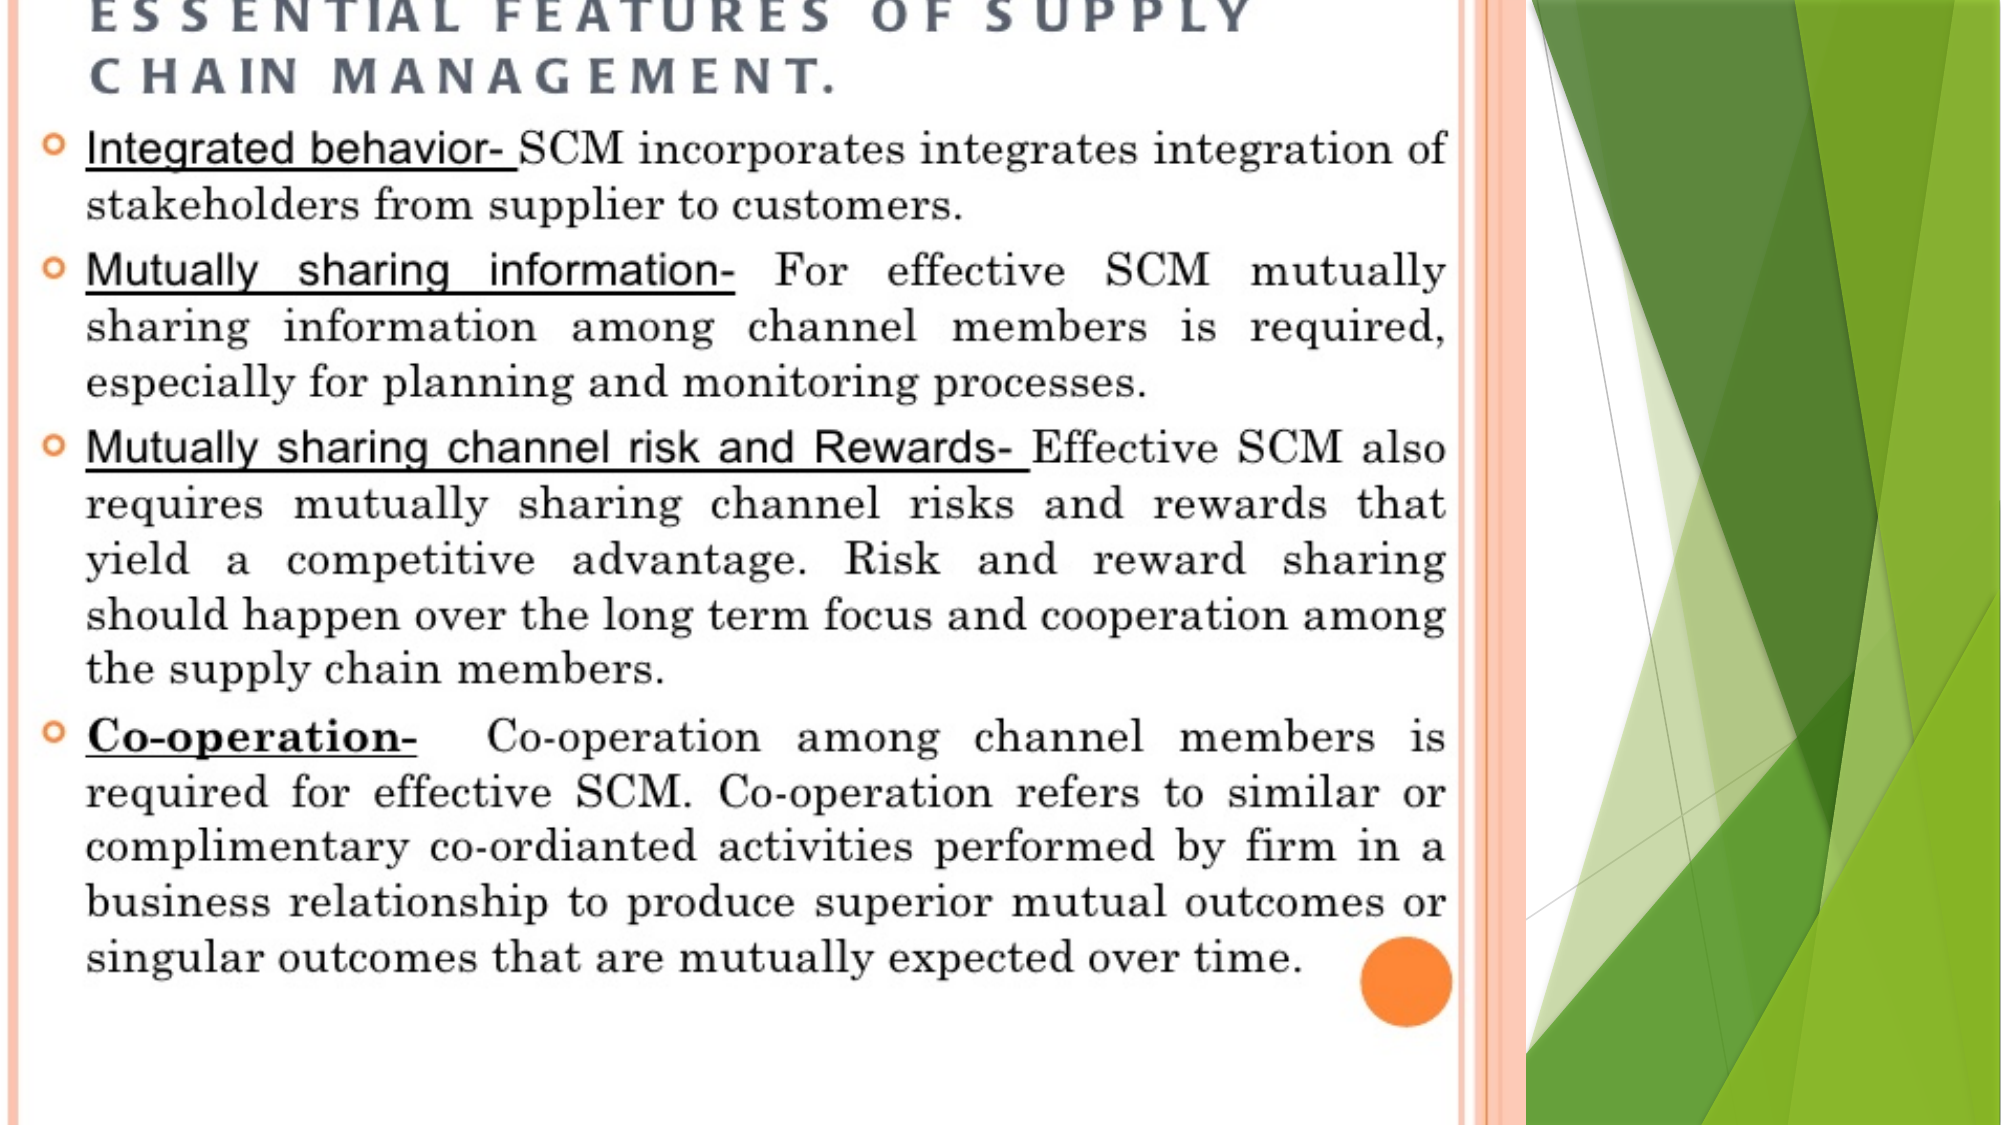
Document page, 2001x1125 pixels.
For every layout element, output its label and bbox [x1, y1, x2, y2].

picture [0, 0, 1527, 1125]
